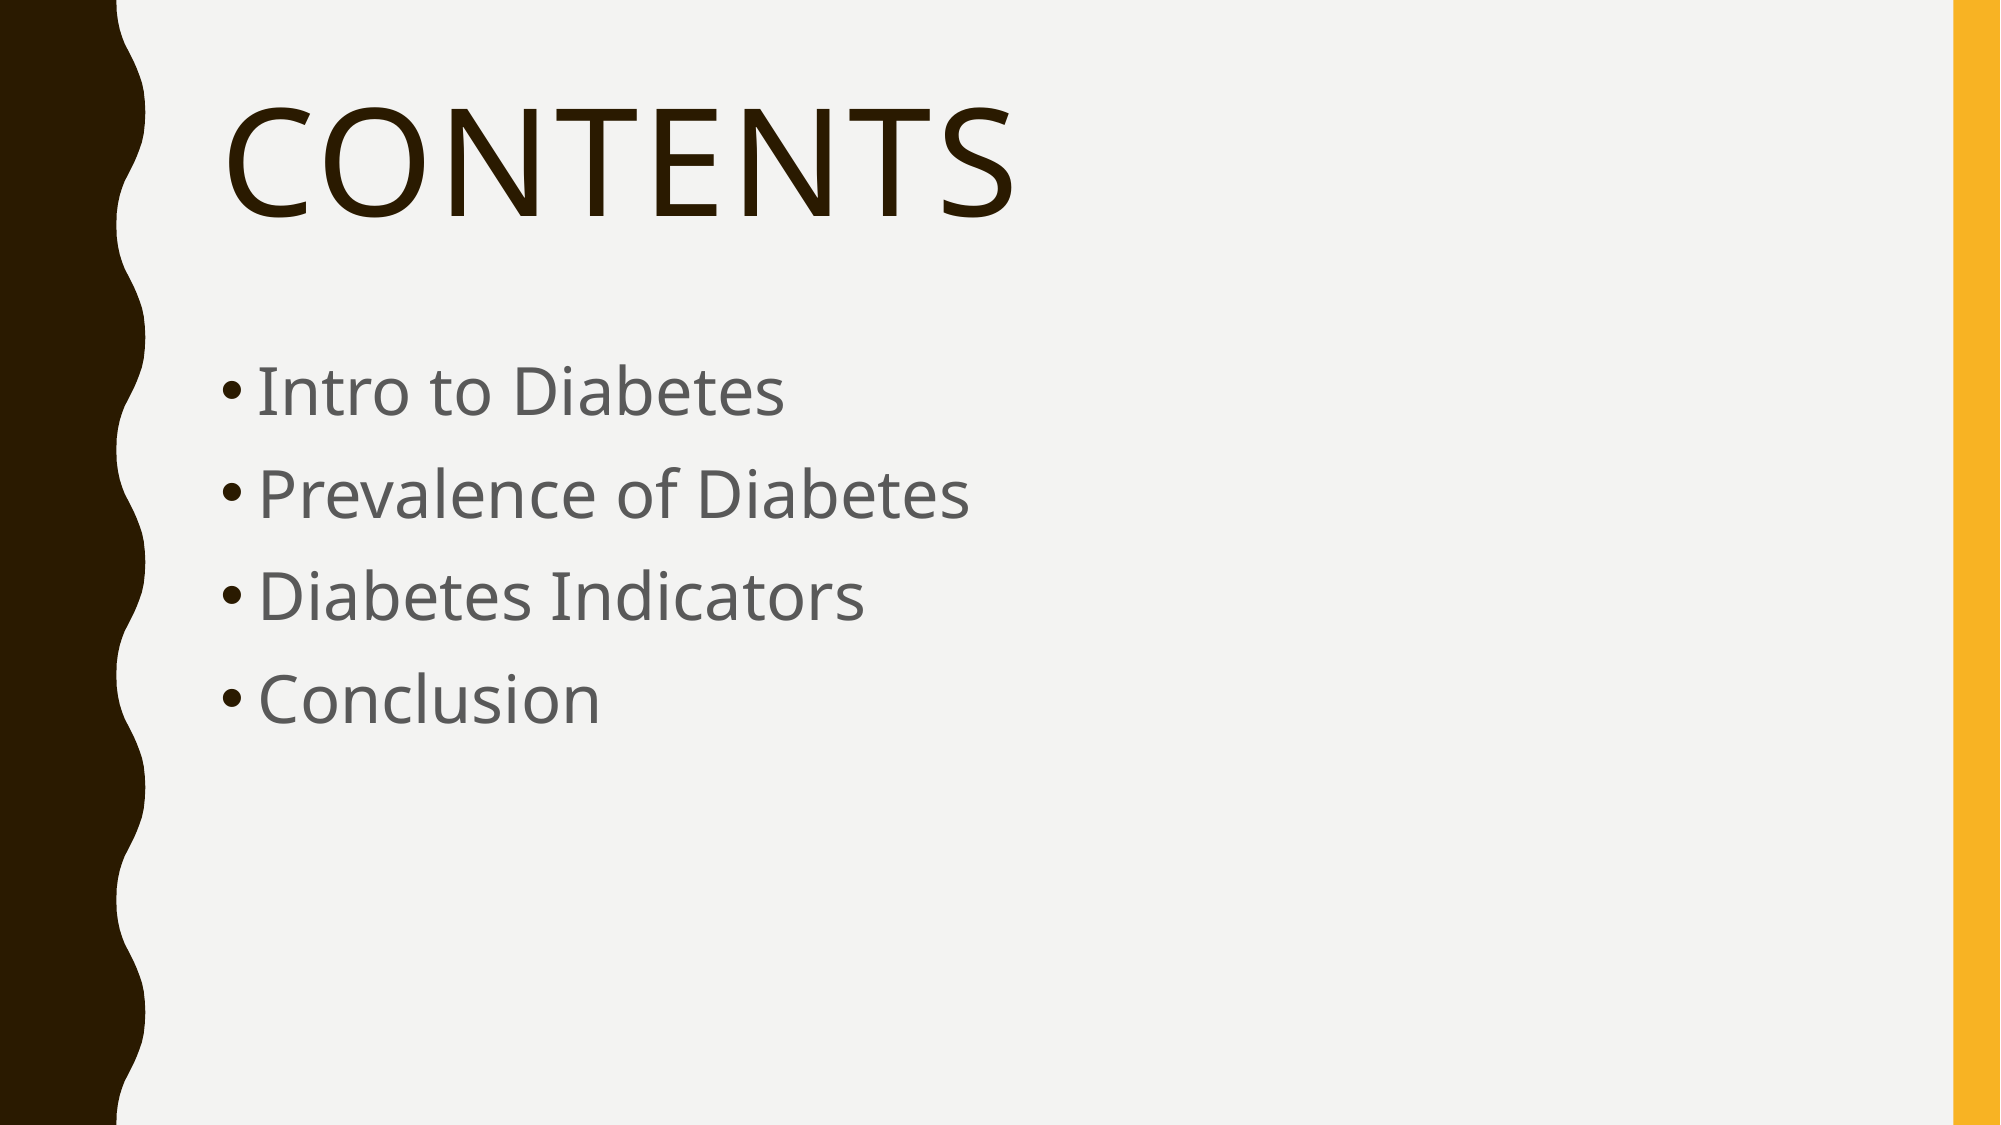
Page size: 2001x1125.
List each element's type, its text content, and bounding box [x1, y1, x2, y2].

list Intro to Diabetes Prevalence of Diabetes Diabetes Indicators Conclusion [205, 333, 1875, 923]
title Contents [205, 79, 1875, 325]
